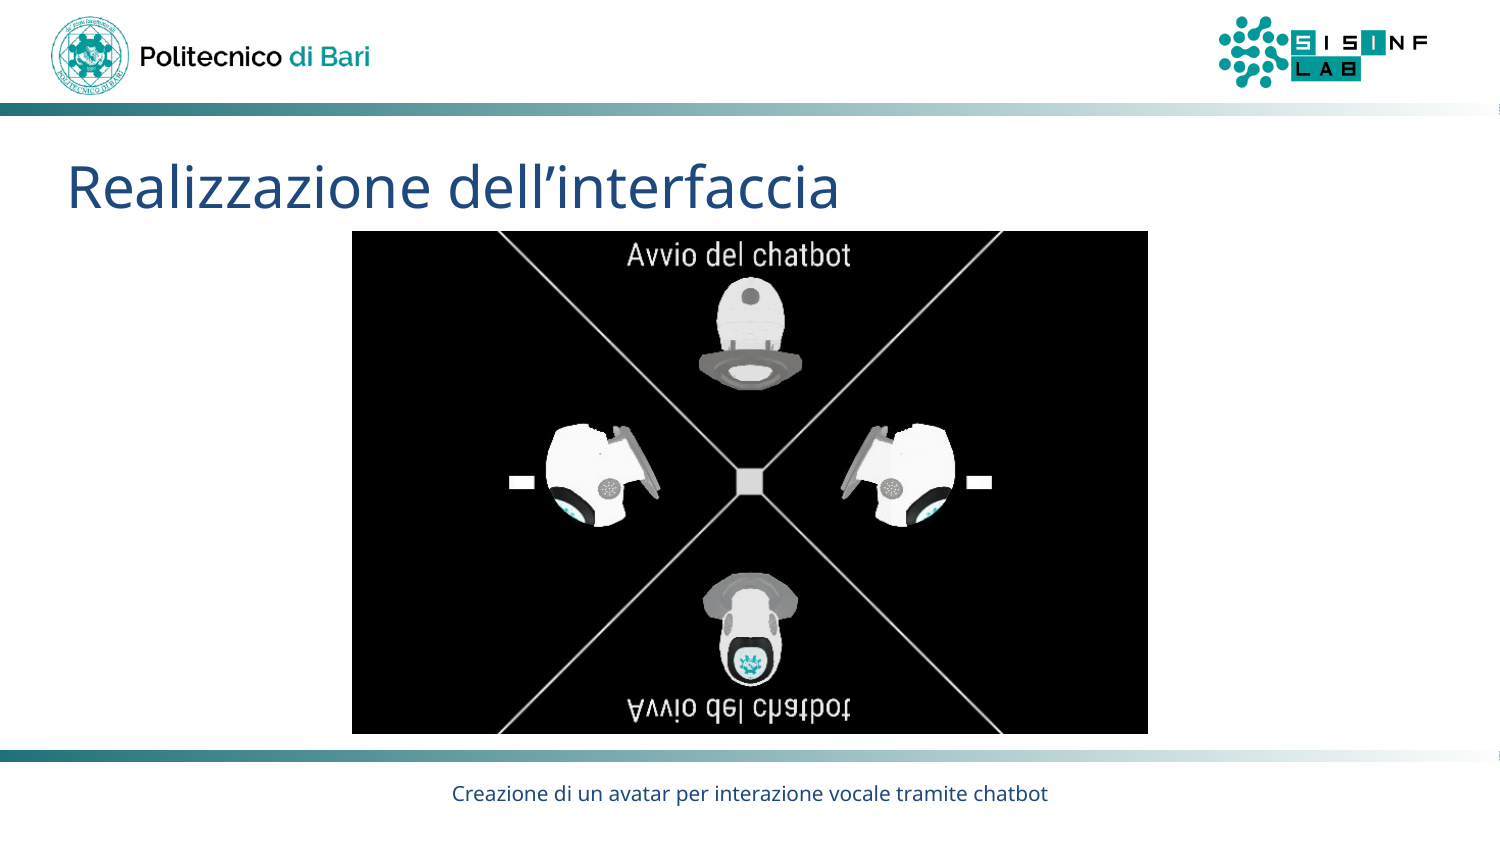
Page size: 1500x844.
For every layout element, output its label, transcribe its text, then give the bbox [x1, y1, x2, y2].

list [352, 231, 1148, 734]
title Realizzazione dell’interfaccia [51, 135, 1449, 230]
picture [1219, 16, 1427, 88]
picture [0, 750, 1500, 762]
picture [51, 16, 370, 95]
picture [0, 103, 1500, 116]
